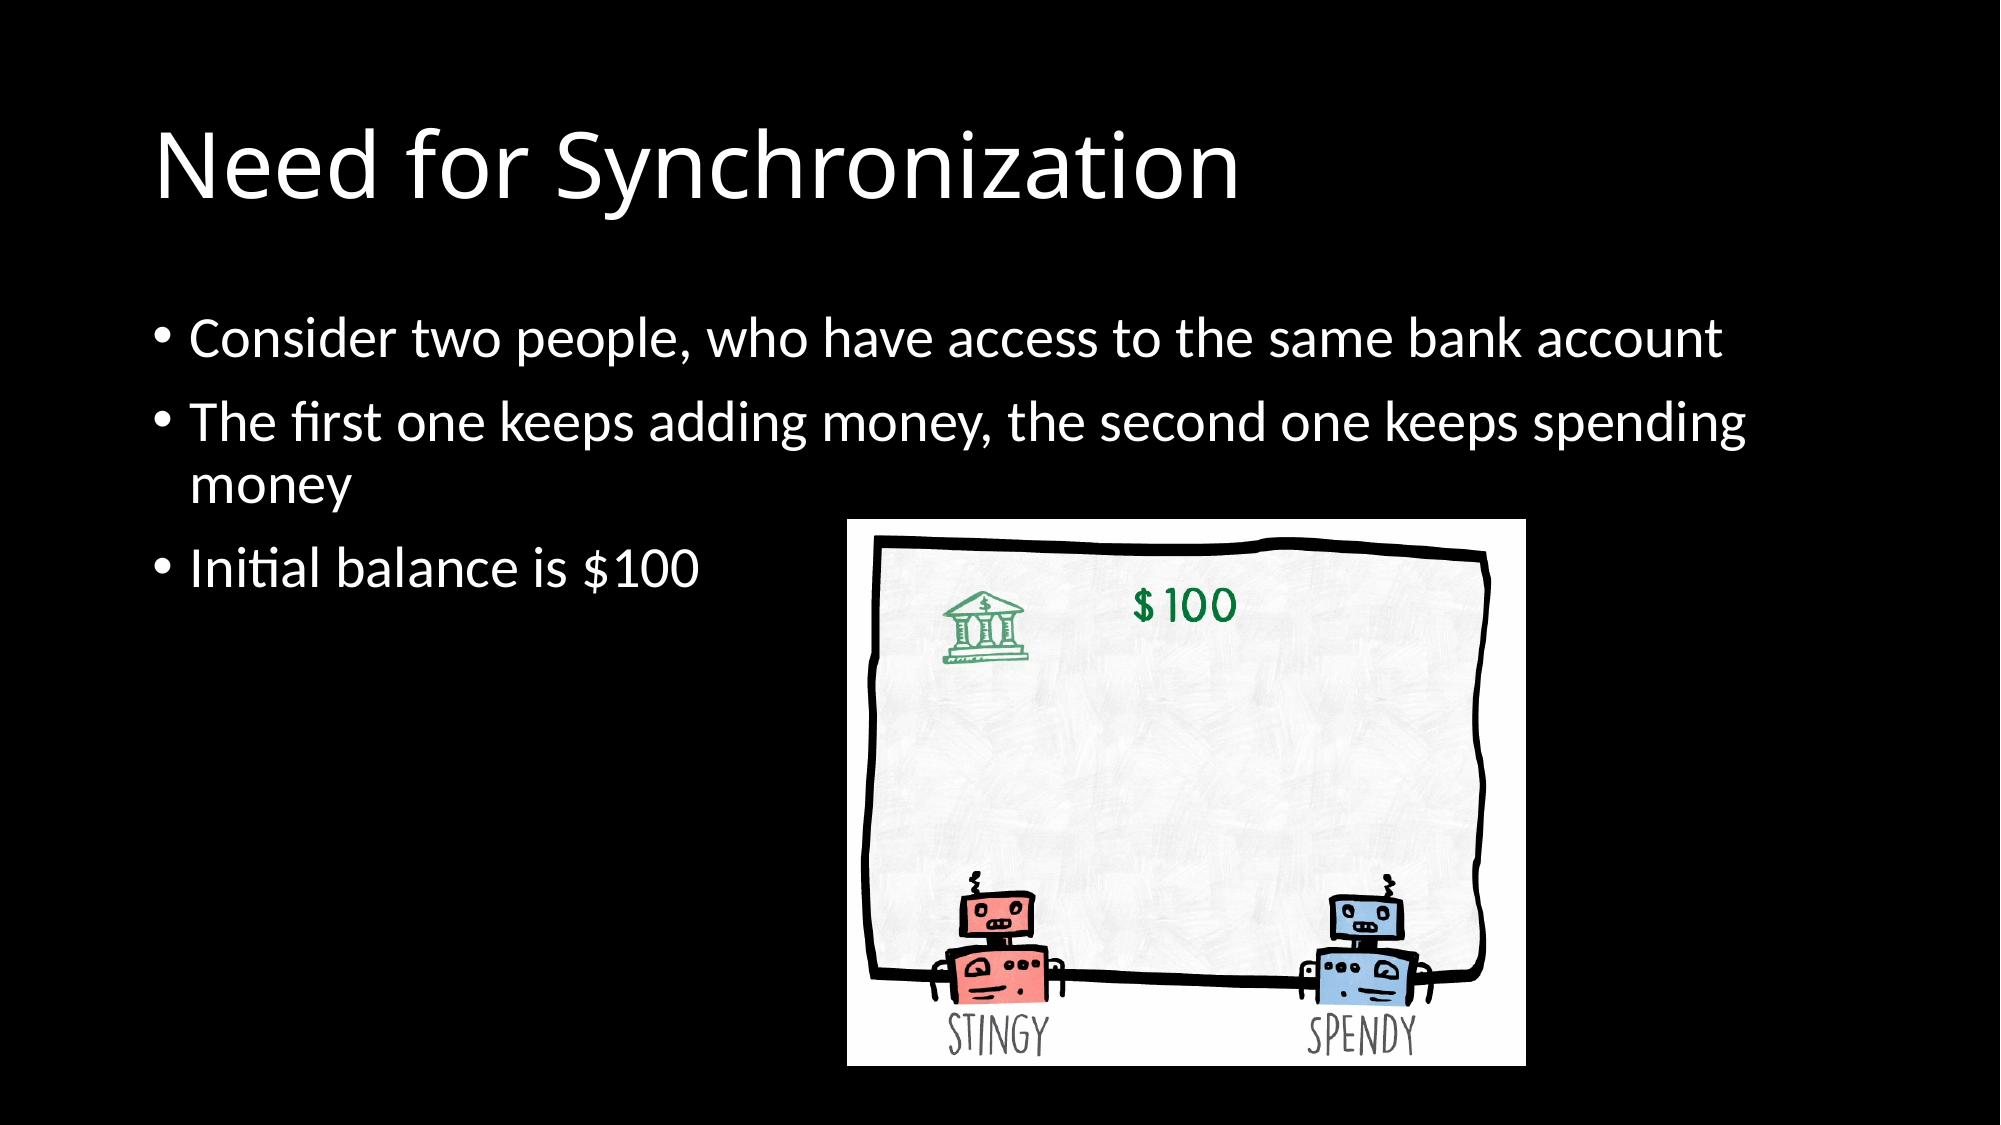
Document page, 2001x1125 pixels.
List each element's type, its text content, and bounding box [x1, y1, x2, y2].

list Consider two people, who have access to the same bank account The first one keeps adding money, the second one keeps spending money Initial balance is $100 [137, 299, 1863, 1014]
picture [847, 519, 1526, 1066]
title Need for Synchronization [137, 59, 1863, 278]
